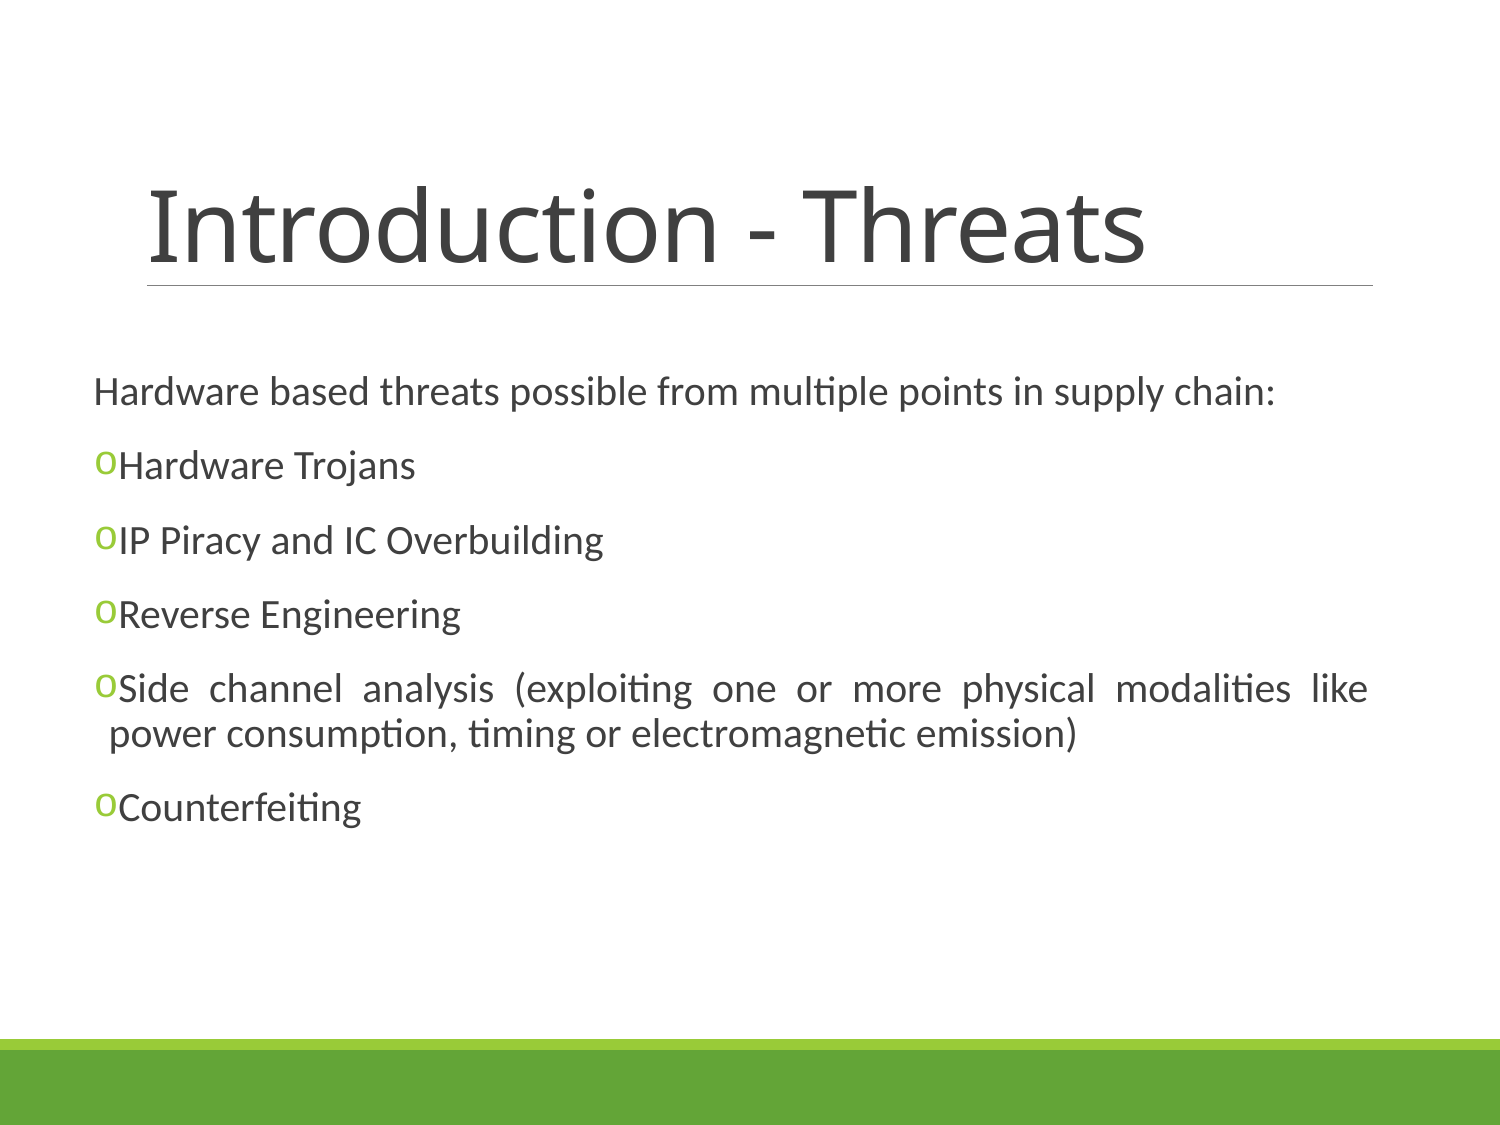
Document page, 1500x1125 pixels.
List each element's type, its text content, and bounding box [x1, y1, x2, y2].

list Hardware based threats possible from multiple points in supply chain: Hardware Trojans IP Piracy and IC Overbuilding Reverse Engineering Side channel analysis (exploiting one or more physical modalities like power consumption, timing or electromagnetic emission) Counterfeiting [93, 362, 1370, 1035]
title Introduction - Threats [132, 96, 1500, 291]
